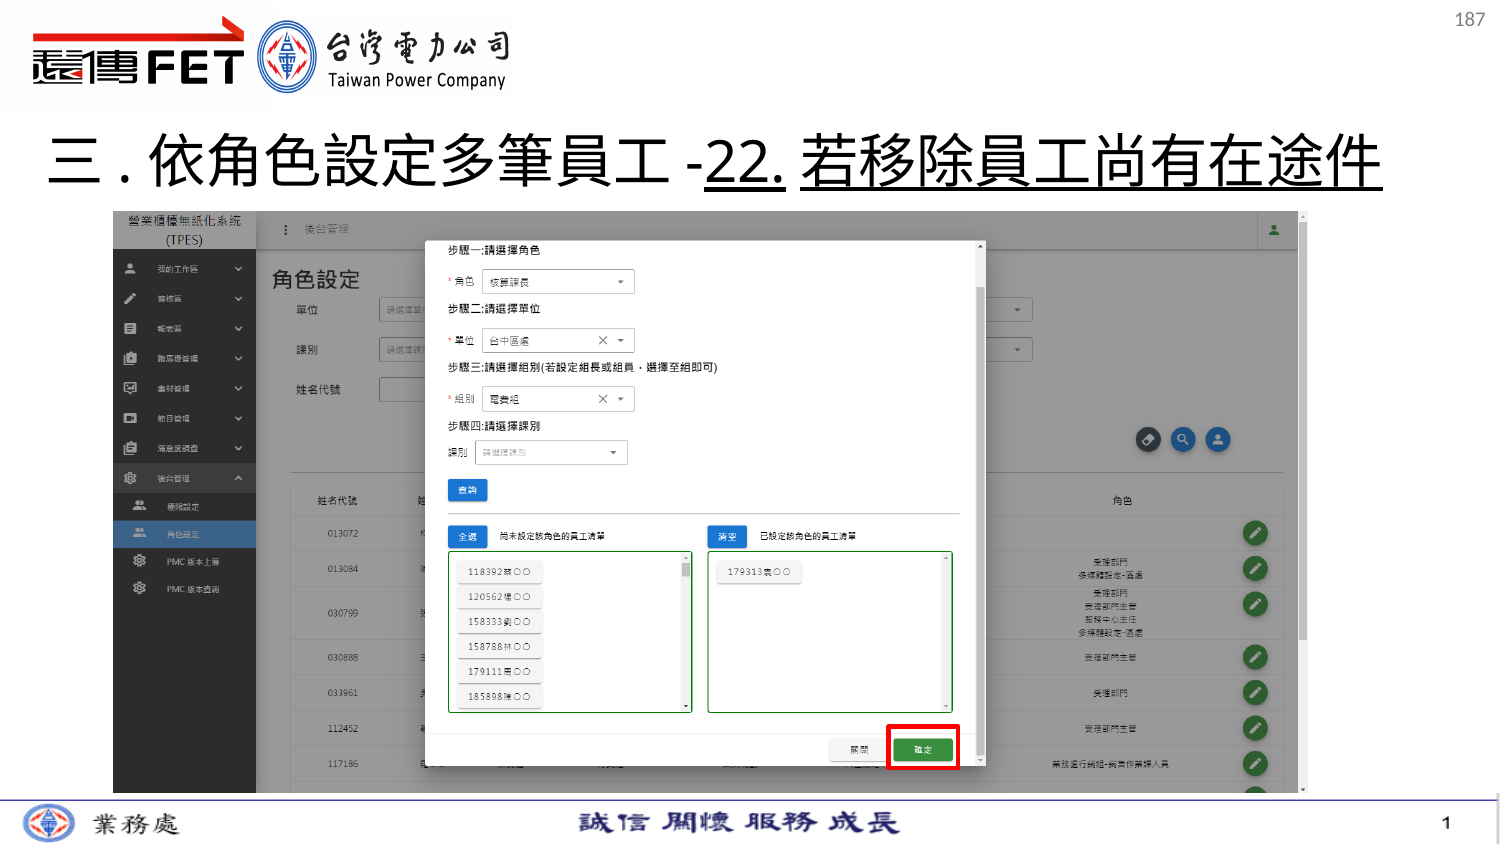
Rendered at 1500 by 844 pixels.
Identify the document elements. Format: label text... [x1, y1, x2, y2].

picture [0, 0, 519, 117]
text_box 三.依角色設定多筆員工-22.若移除員工尚有在途件 [30, 117, 1500, 217]
picture [0, 211, 1500, 844]
